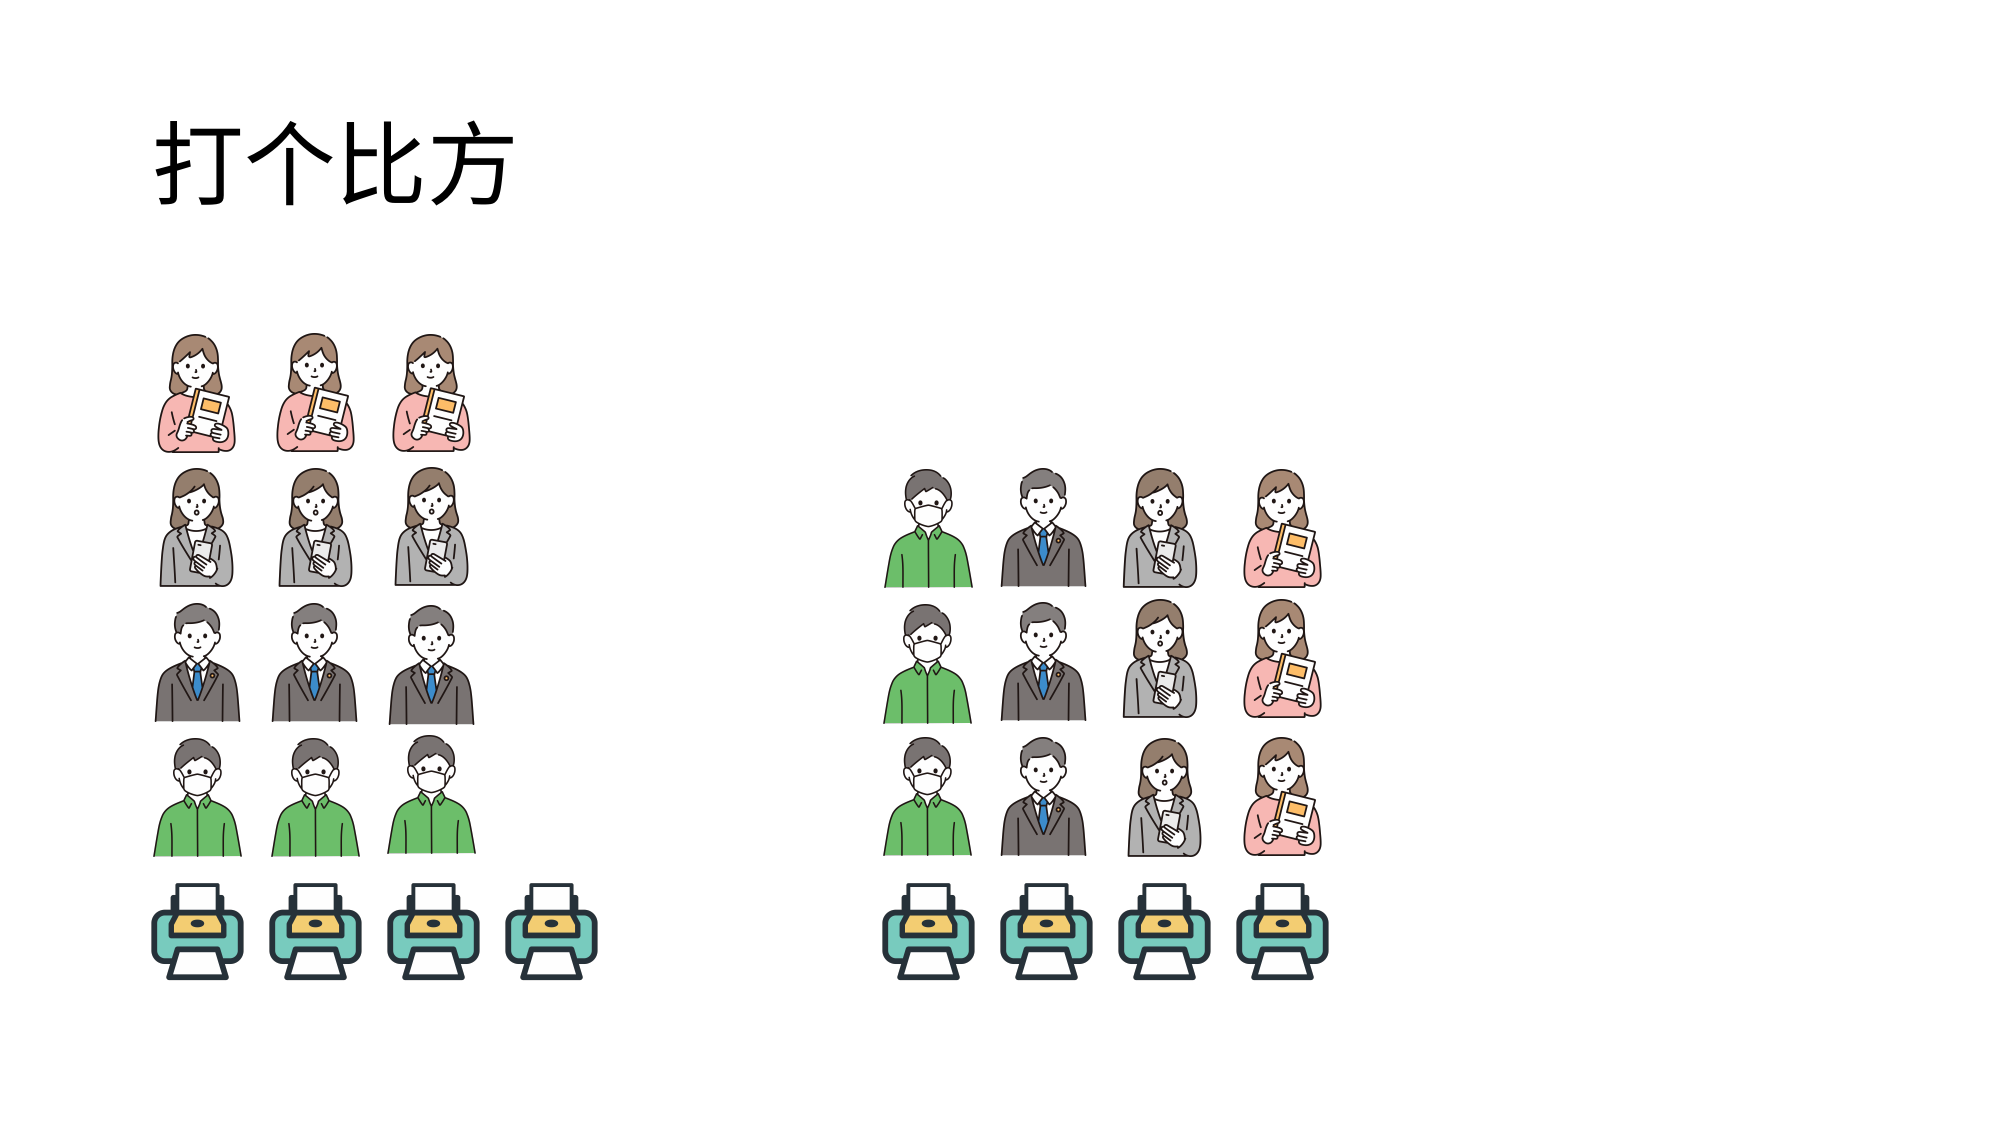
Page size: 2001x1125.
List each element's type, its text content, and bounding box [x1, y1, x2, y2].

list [138, 872, 256, 991]
picture [868, 737, 1103, 856]
picture [137, 467, 491, 587]
picture [869, 872, 1342, 991]
picture [1105, 737, 1342, 857]
picture [1223, 469, 1342, 588]
title 打个比方 [137, 59, 1863, 278]
picture [137, 603, 491, 725]
picture [869, 468, 1220, 588]
picture [868, 599, 1220, 724]
picture [256, 872, 611, 991]
picture [137, 333, 491, 453]
picture [1223, 599, 1342, 718]
picture [138, 735, 491, 857]
